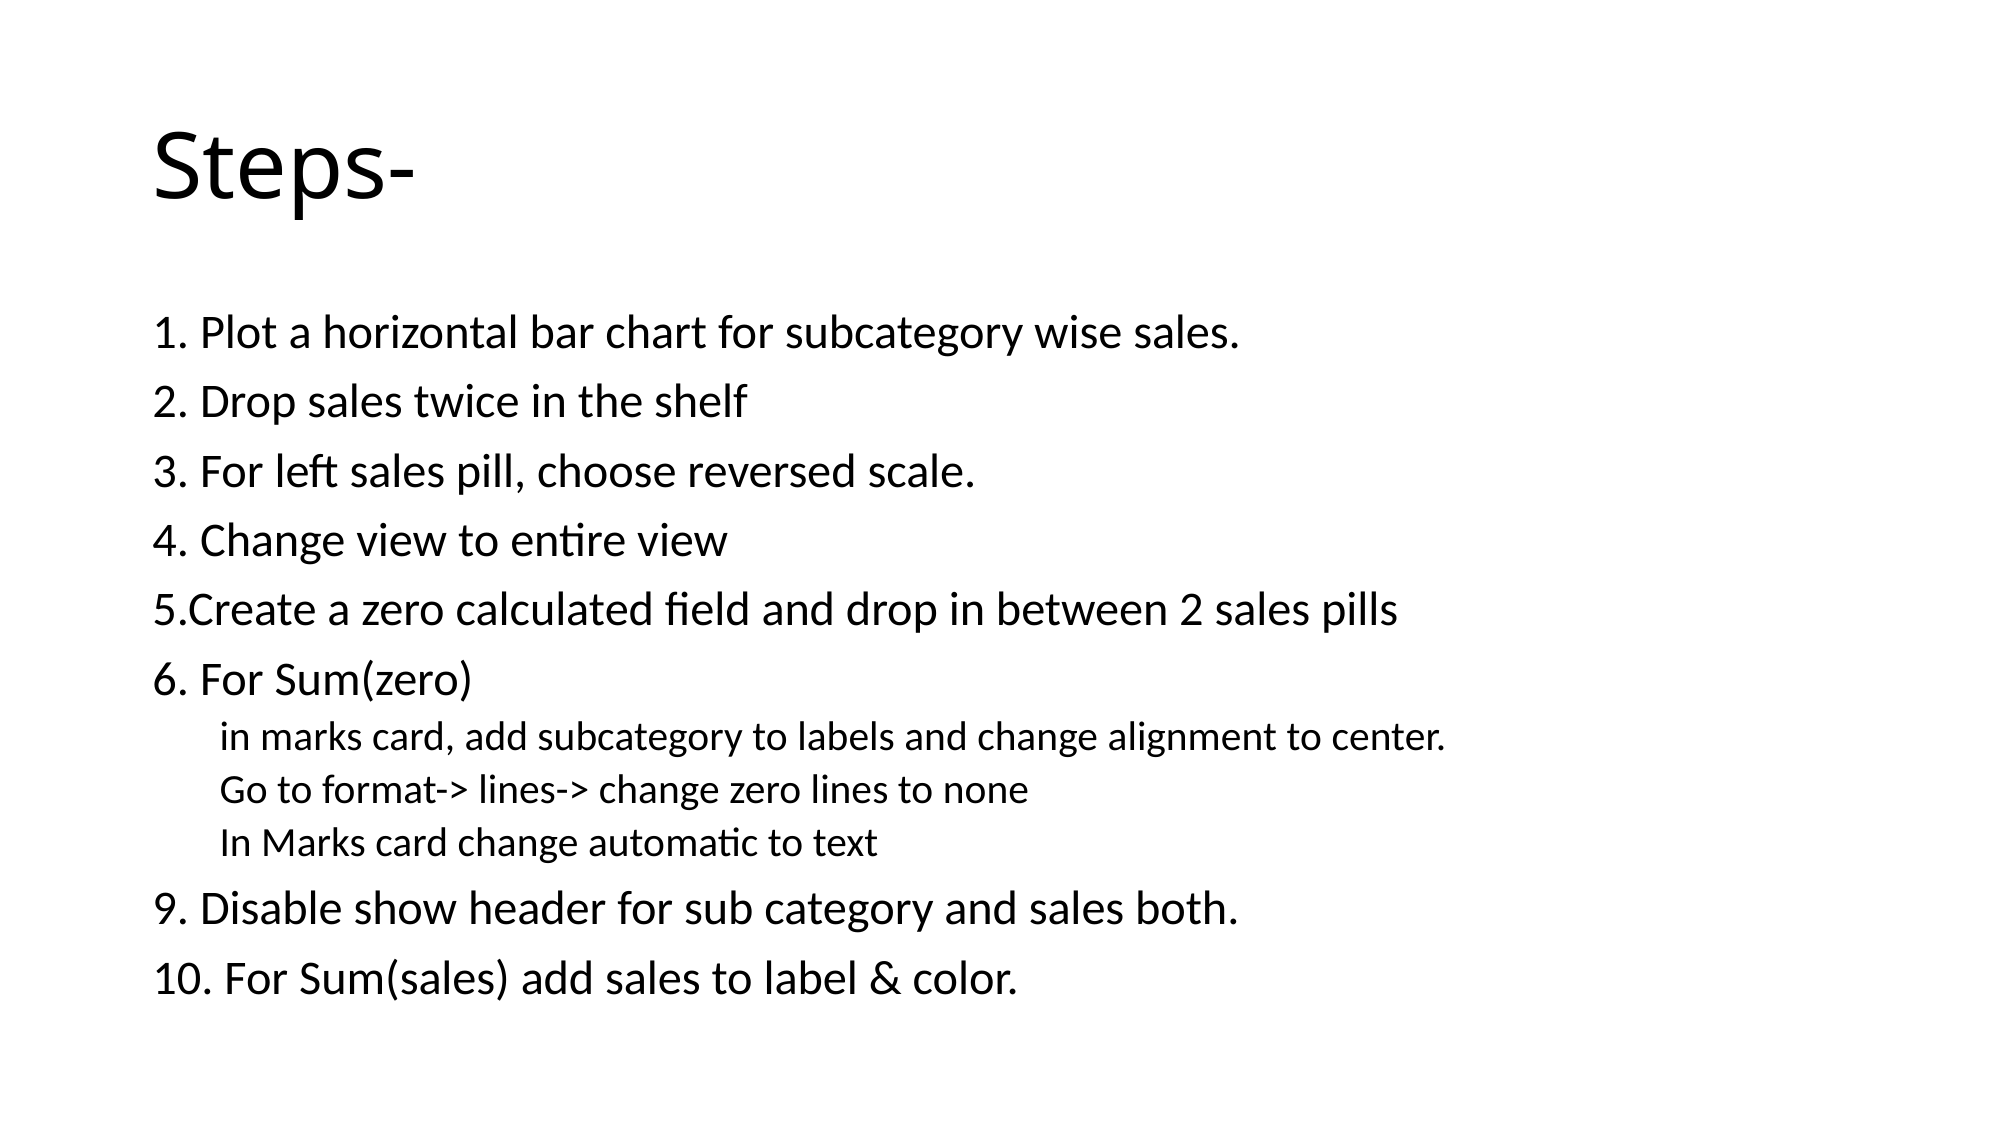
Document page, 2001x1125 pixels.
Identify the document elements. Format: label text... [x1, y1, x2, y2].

title Steps- [137, 59, 1863, 278]
list 1. Plot a horizontal bar chart for subcategory wise sales. 2. Drop sales twice in the shelf 3. For left sales pill, choose reversed scale. 4. Change view to entire view 5.Create a zero calculated field and drop in between 2 sales pills 6. For Sum(zero) in marks card, add subcategory to labels and change alignment to center. Go to format-> lines-> change zero lines to none In Marks card change automatic to text 9. Disable show header for sub category and sales both. 10. For Sum(sales) add sales to label & color. [137, 299, 1863, 1014]
